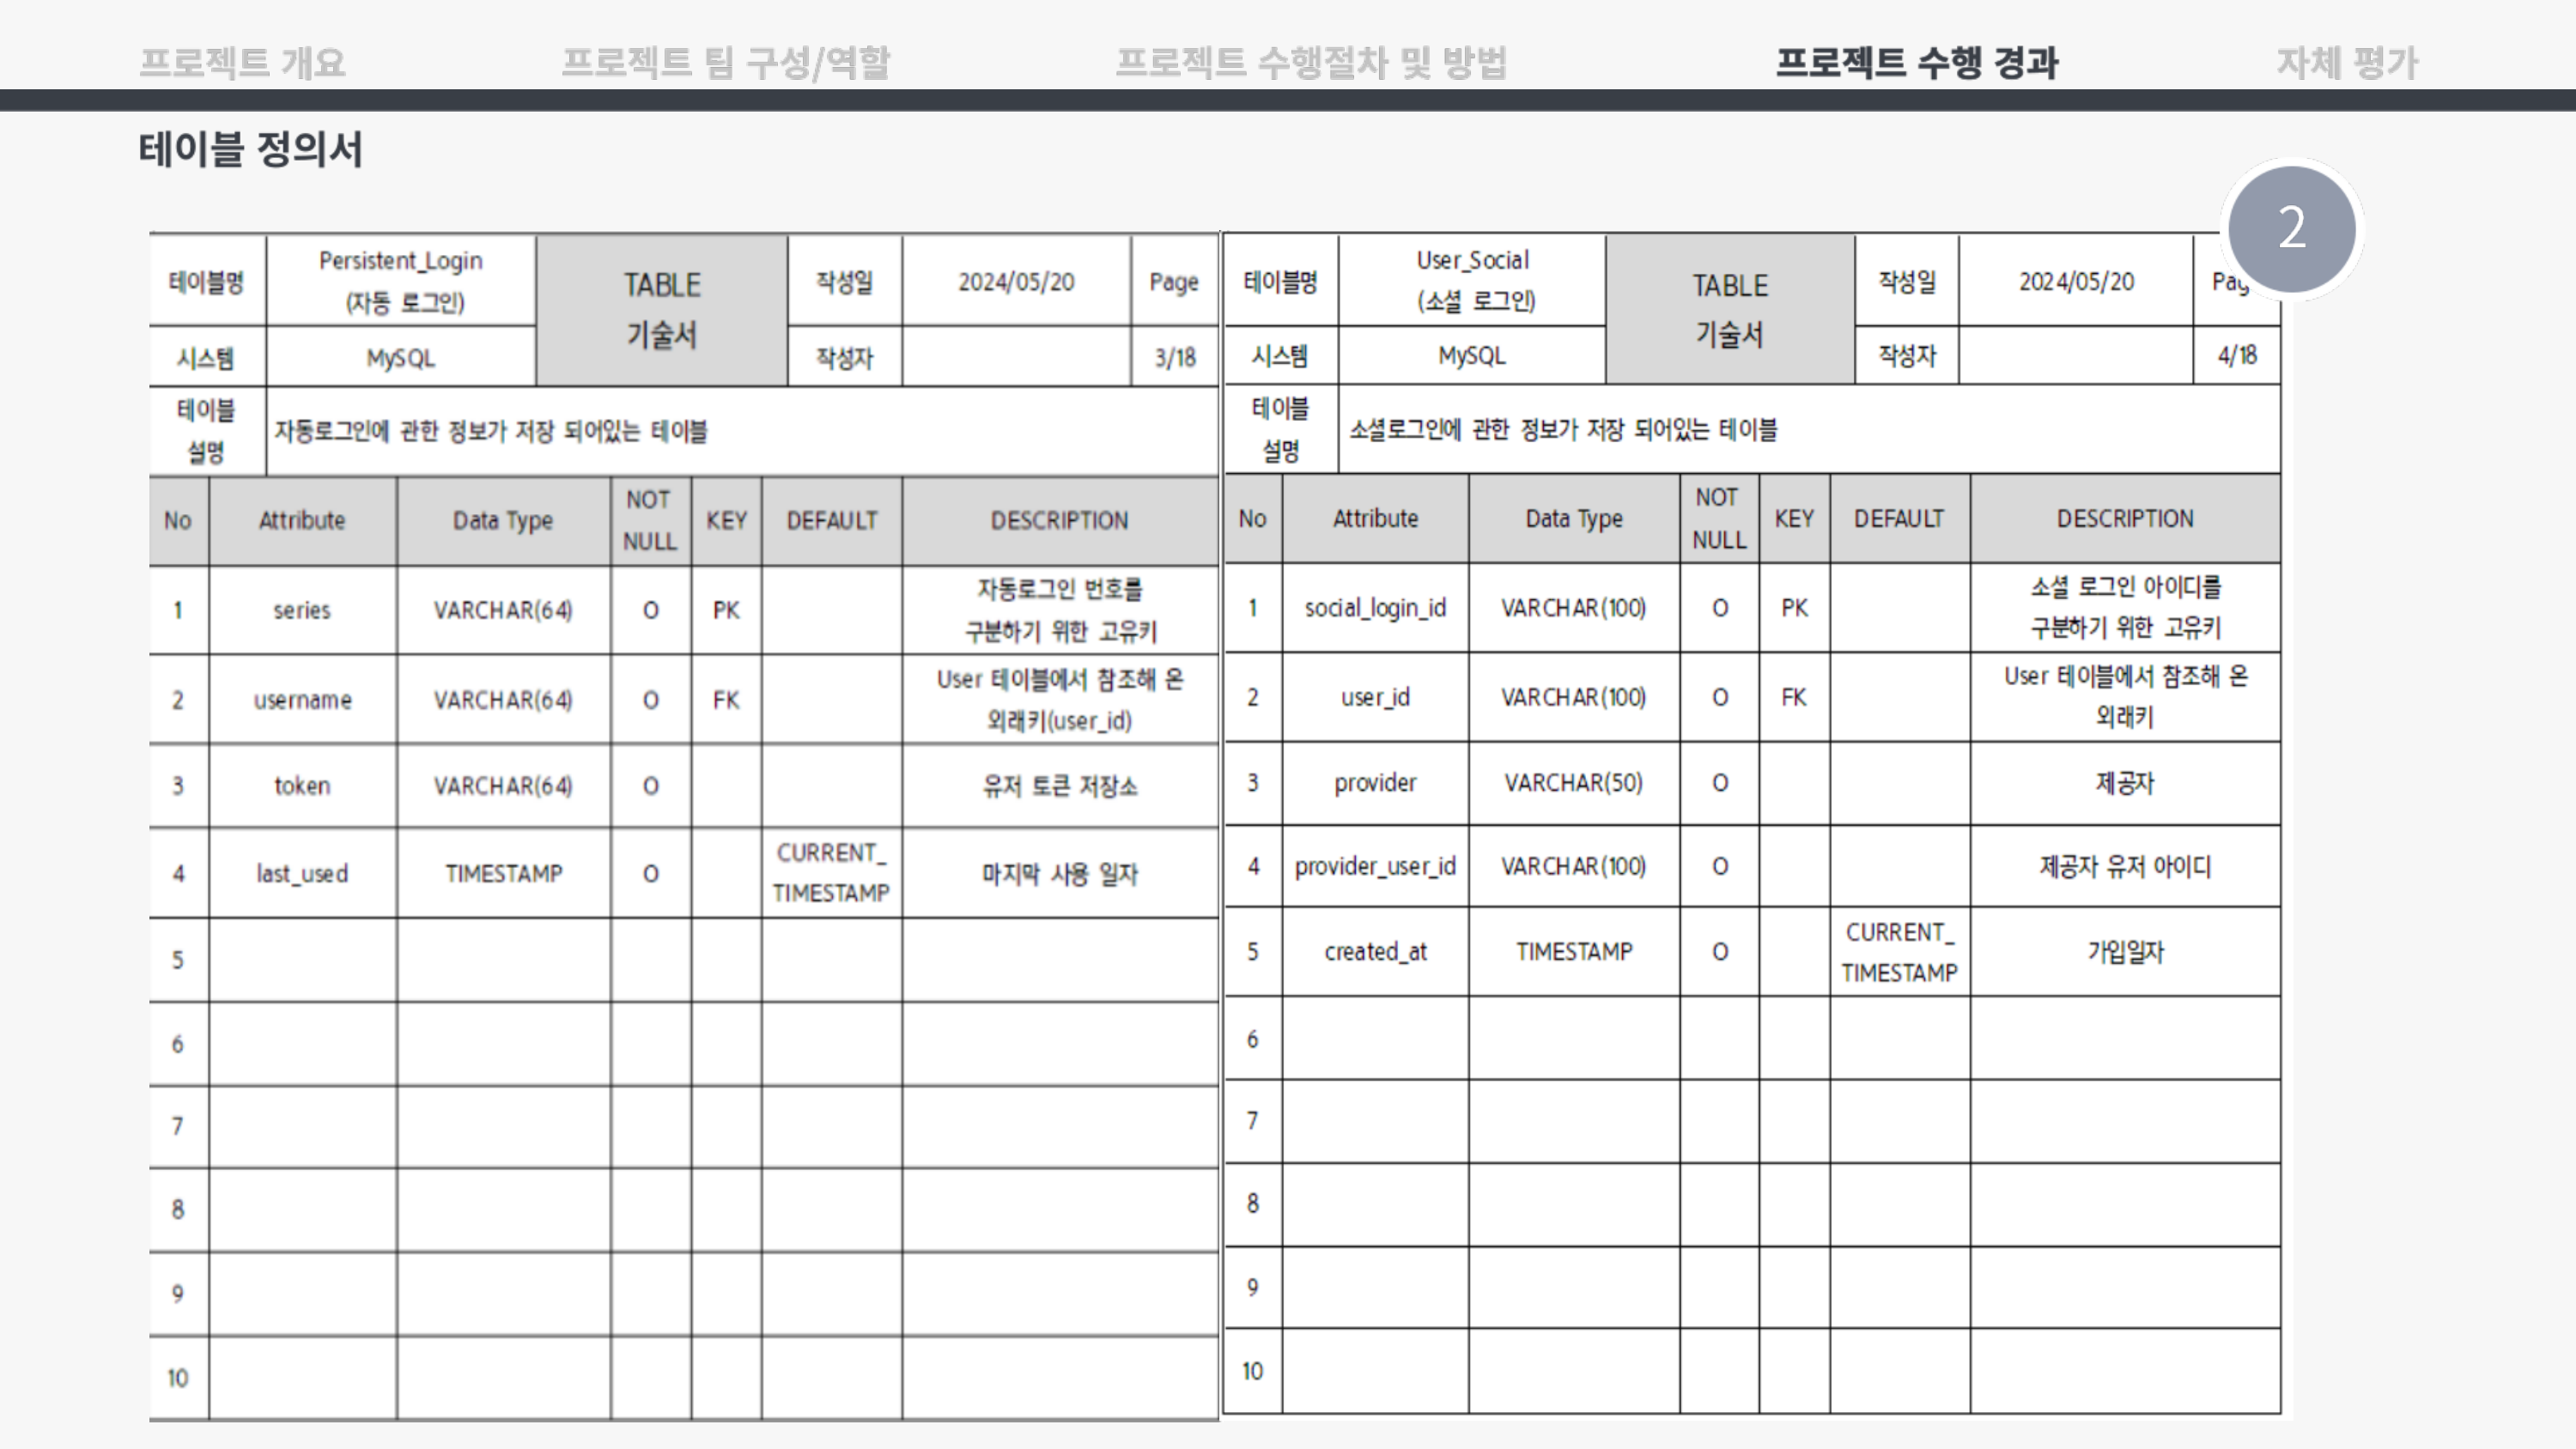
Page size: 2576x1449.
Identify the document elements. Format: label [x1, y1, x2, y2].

picture [0, 24, 2576, 215]
picture [149, 148, 2366, 1422]
